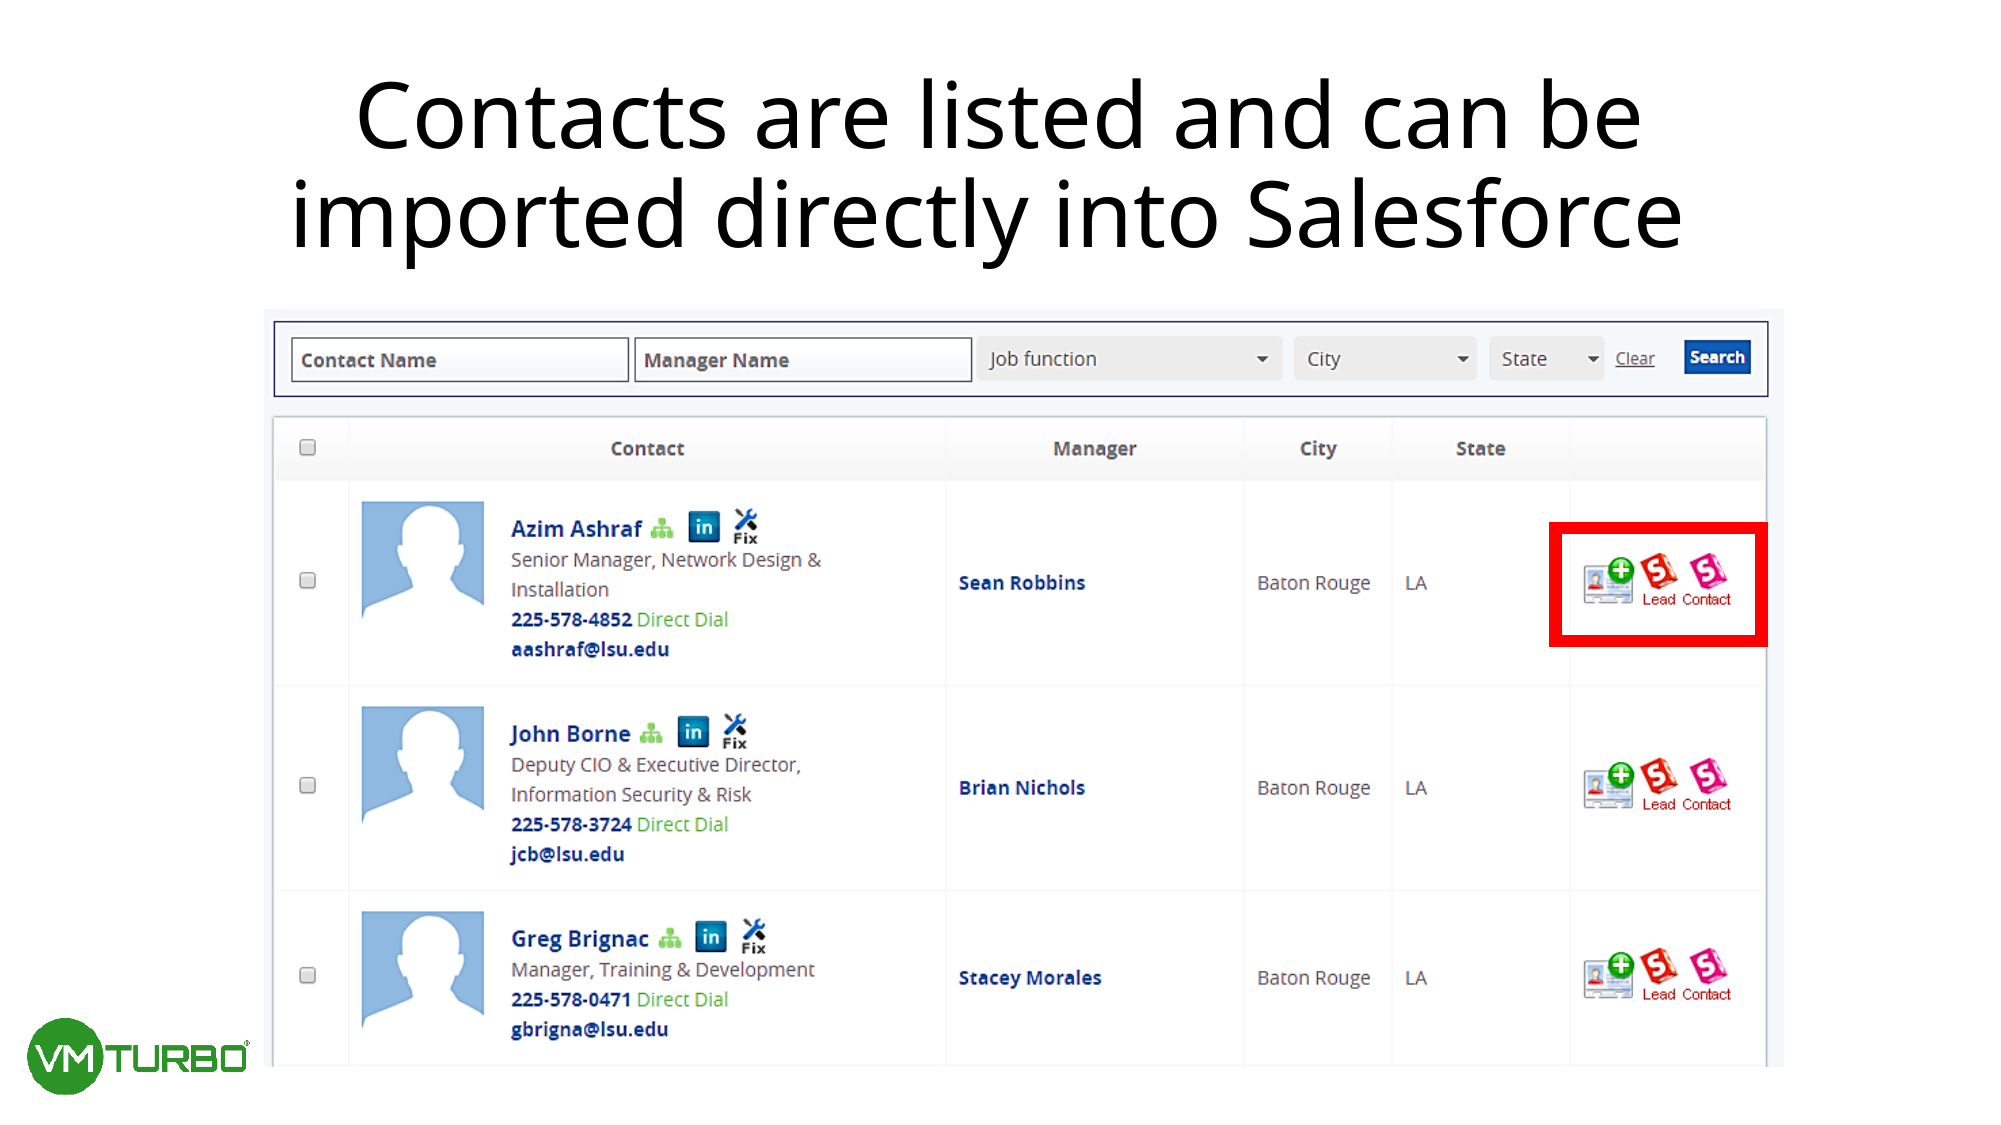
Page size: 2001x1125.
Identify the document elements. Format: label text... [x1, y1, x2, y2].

picture [22, 1007, 253, 1106]
title Contacts are listed and can be imported directly into Salesforce [137, 59, 1863, 278]
picture [263, 309, 1785, 1067]
